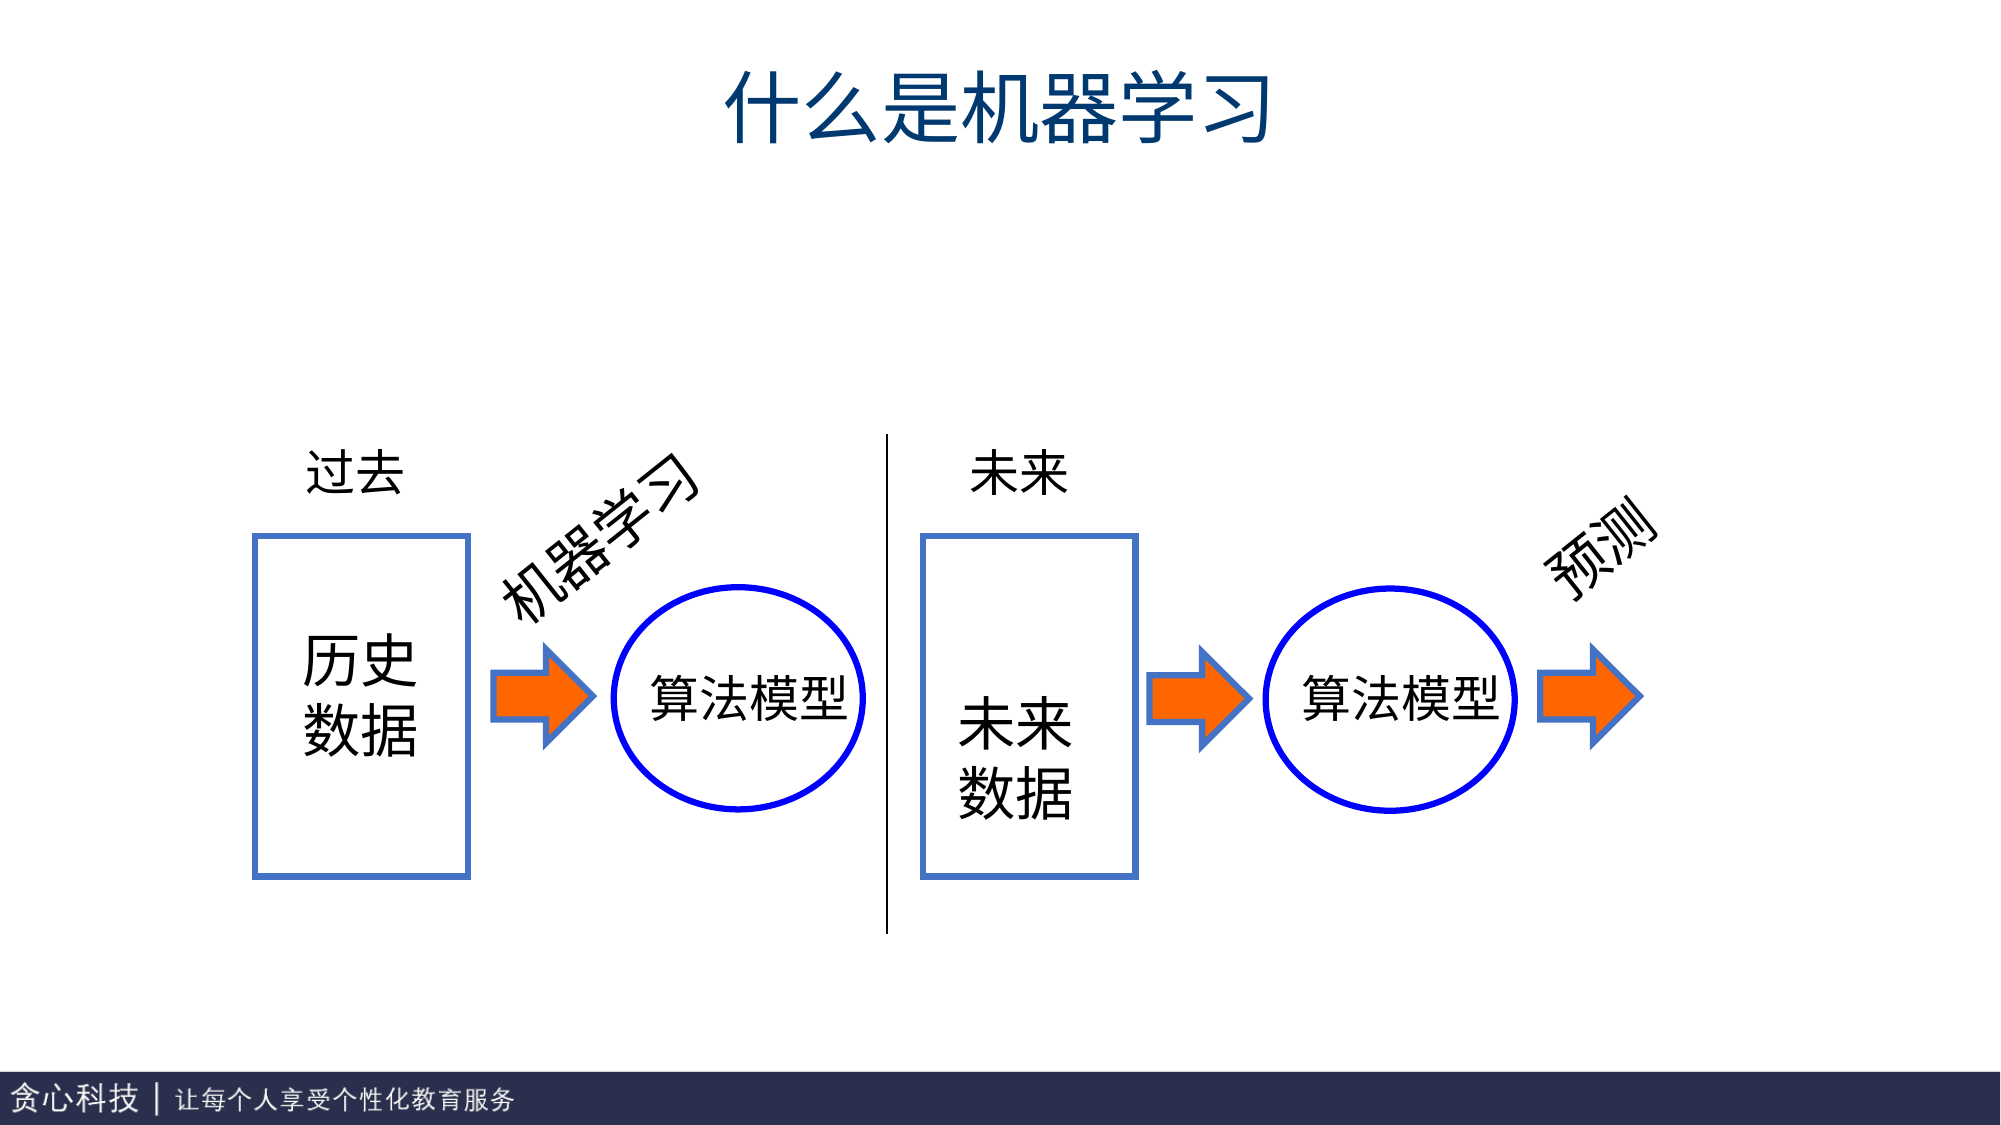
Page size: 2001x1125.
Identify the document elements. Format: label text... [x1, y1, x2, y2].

text_box [1539, 648, 1641, 745]
text_box [254, 536, 468, 877]
picture [0, 0, 2001, 1125]
text_box 预测 [1516, 469, 1684, 627]
text_box [492, 648, 594, 745]
text_box 机器学习 [470, 422, 729, 653]
text_box 未来 数据 [942, 679, 1089, 835]
text_box [922, 536, 1136, 877]
text_box 未来 [954, 434, 1085, 510]
text_box 历史 数据 [287, 617, 434, 772]
text_box [613, 586, 856, 810]
text_box [1148, 650, 1250, 747]
text_box 算法模型 [634, 660, 865, 736]
title 什么是机器学习 [137, 3, 1863, 221]
text_box [1265, 588, 1509, 812]
text_box 过去 [290, 434, 421, 510]
text_box 算法模型 [1286, 660, 1516, 736]
